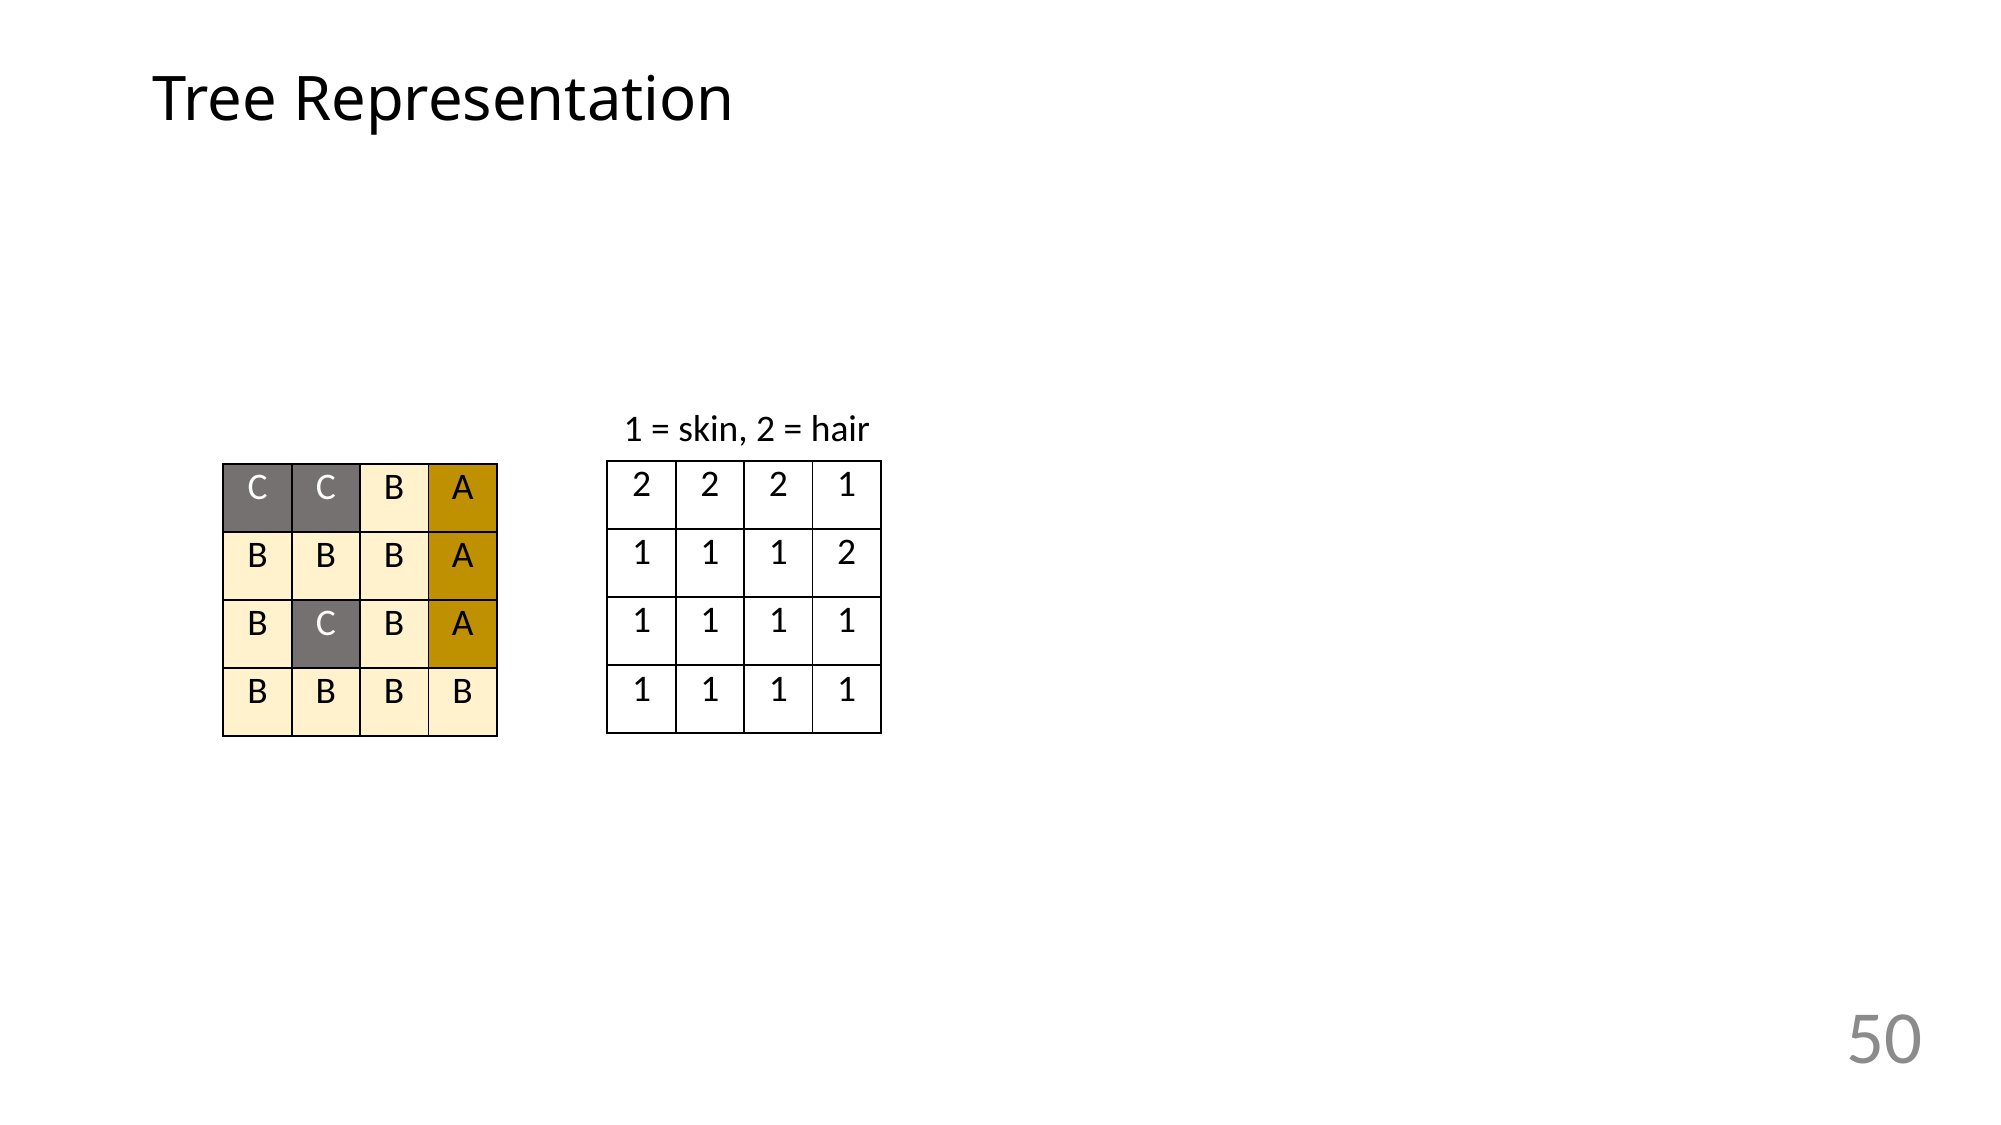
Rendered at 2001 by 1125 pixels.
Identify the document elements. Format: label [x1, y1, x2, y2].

table_header [429, 465, 496, 531]
table_cell [608, 666, 675, 732]
table_cell [813, 530, 880, 596]
title [137, 59, 1863, 142]
table_cell [293, 669, 359, 735]
table_cell [608, 598, 675, 664]
table_cell [745, 598, 812, 664]
text_box [609, 396, 886, 456]
table_cell [361, 669, 428, 735]
table_cell [677, 530, 743, 596]
table_header [224, 465, 291, 531]
table_cell [677, 666, 743, 732]
table_cell [429, 533, 496, 599]
table_cell [429, 669, 496, 735]
table_cell [224, 669, 291, 735]
table_cell [361, 533, 428, 599]
table_header [813, 462, 880, 528]
table_cell [429, 601, 496, 667]
table_cell [361, 601, 428, 667]
table_cell [677, 598, 743, 664]
table_header [293, 465, 359, 531]
table_header [608, 462, 675, 528]
table_cell [813, 598, 880, 664]
table_header [361, 465, 428, 531]
table_cell [813, 666, 880, 732]
table_cell [224, 533, 291, 599]
table_cell [224, 601, 291, 667]
table_cell [293, 601, 359, 667]
table_header [677, 462, 743, 528]
table_cell [745, 666, 812, 732]
table_cell [608, 530, 675, 596]
table_header [745, 462, 812, 528]
table_cell [745, 530, 812, 596]
table_cell [293, 533, 359, 599]
slide_number [1750, 969, 1938, 1099]
